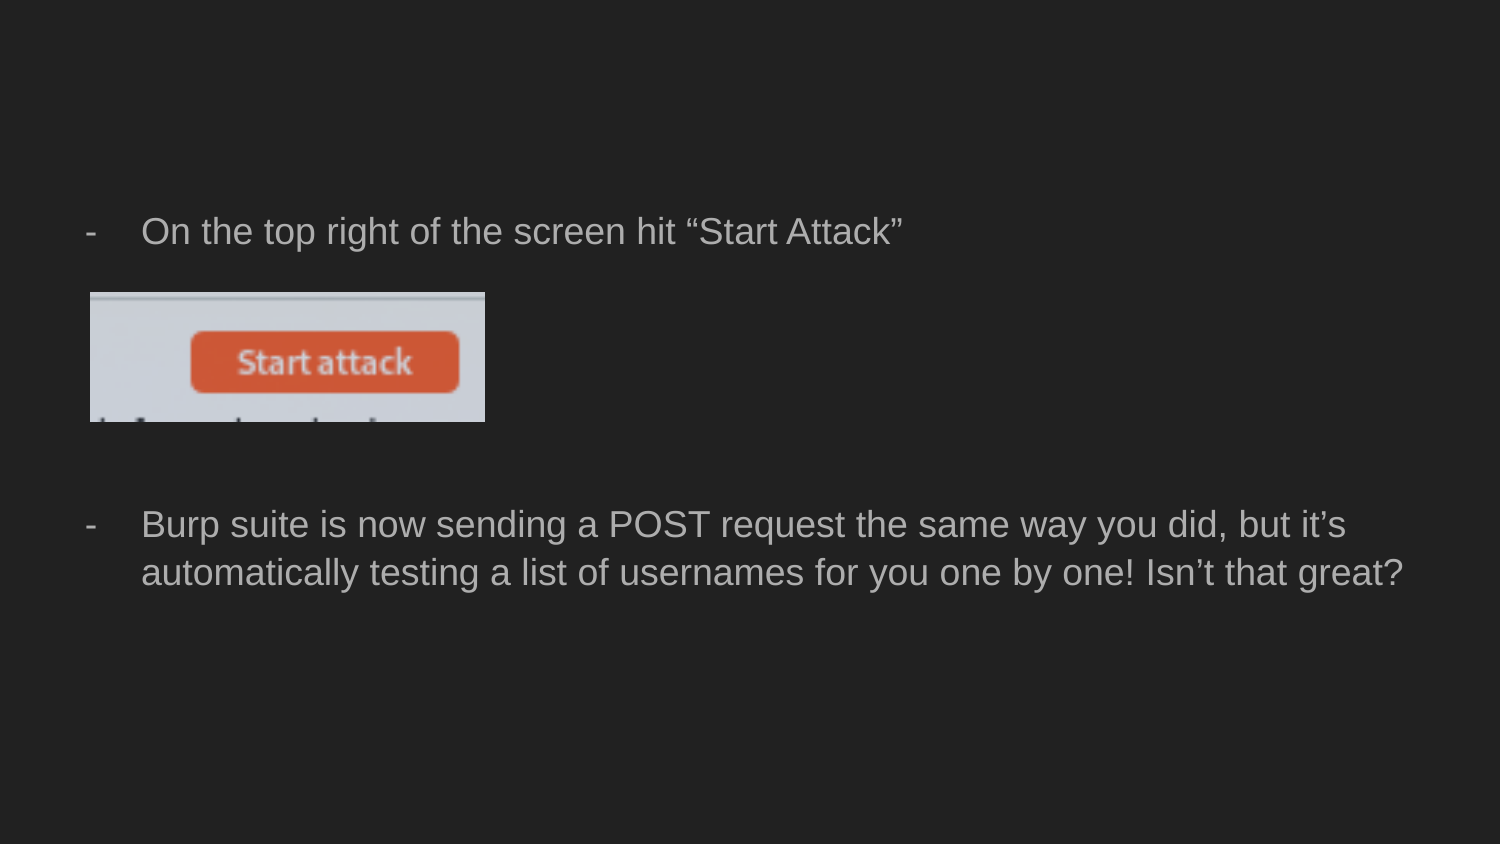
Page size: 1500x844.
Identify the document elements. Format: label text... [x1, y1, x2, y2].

list On the top right of the screen hit “Start Attack” Burp suite is now sending a POST request the same way you did, but it’s automatically testing a list of usernames for you one by one! Isn’t that great? [51, 189, 1449, 750]
picture [90, 292, 486, 423]
